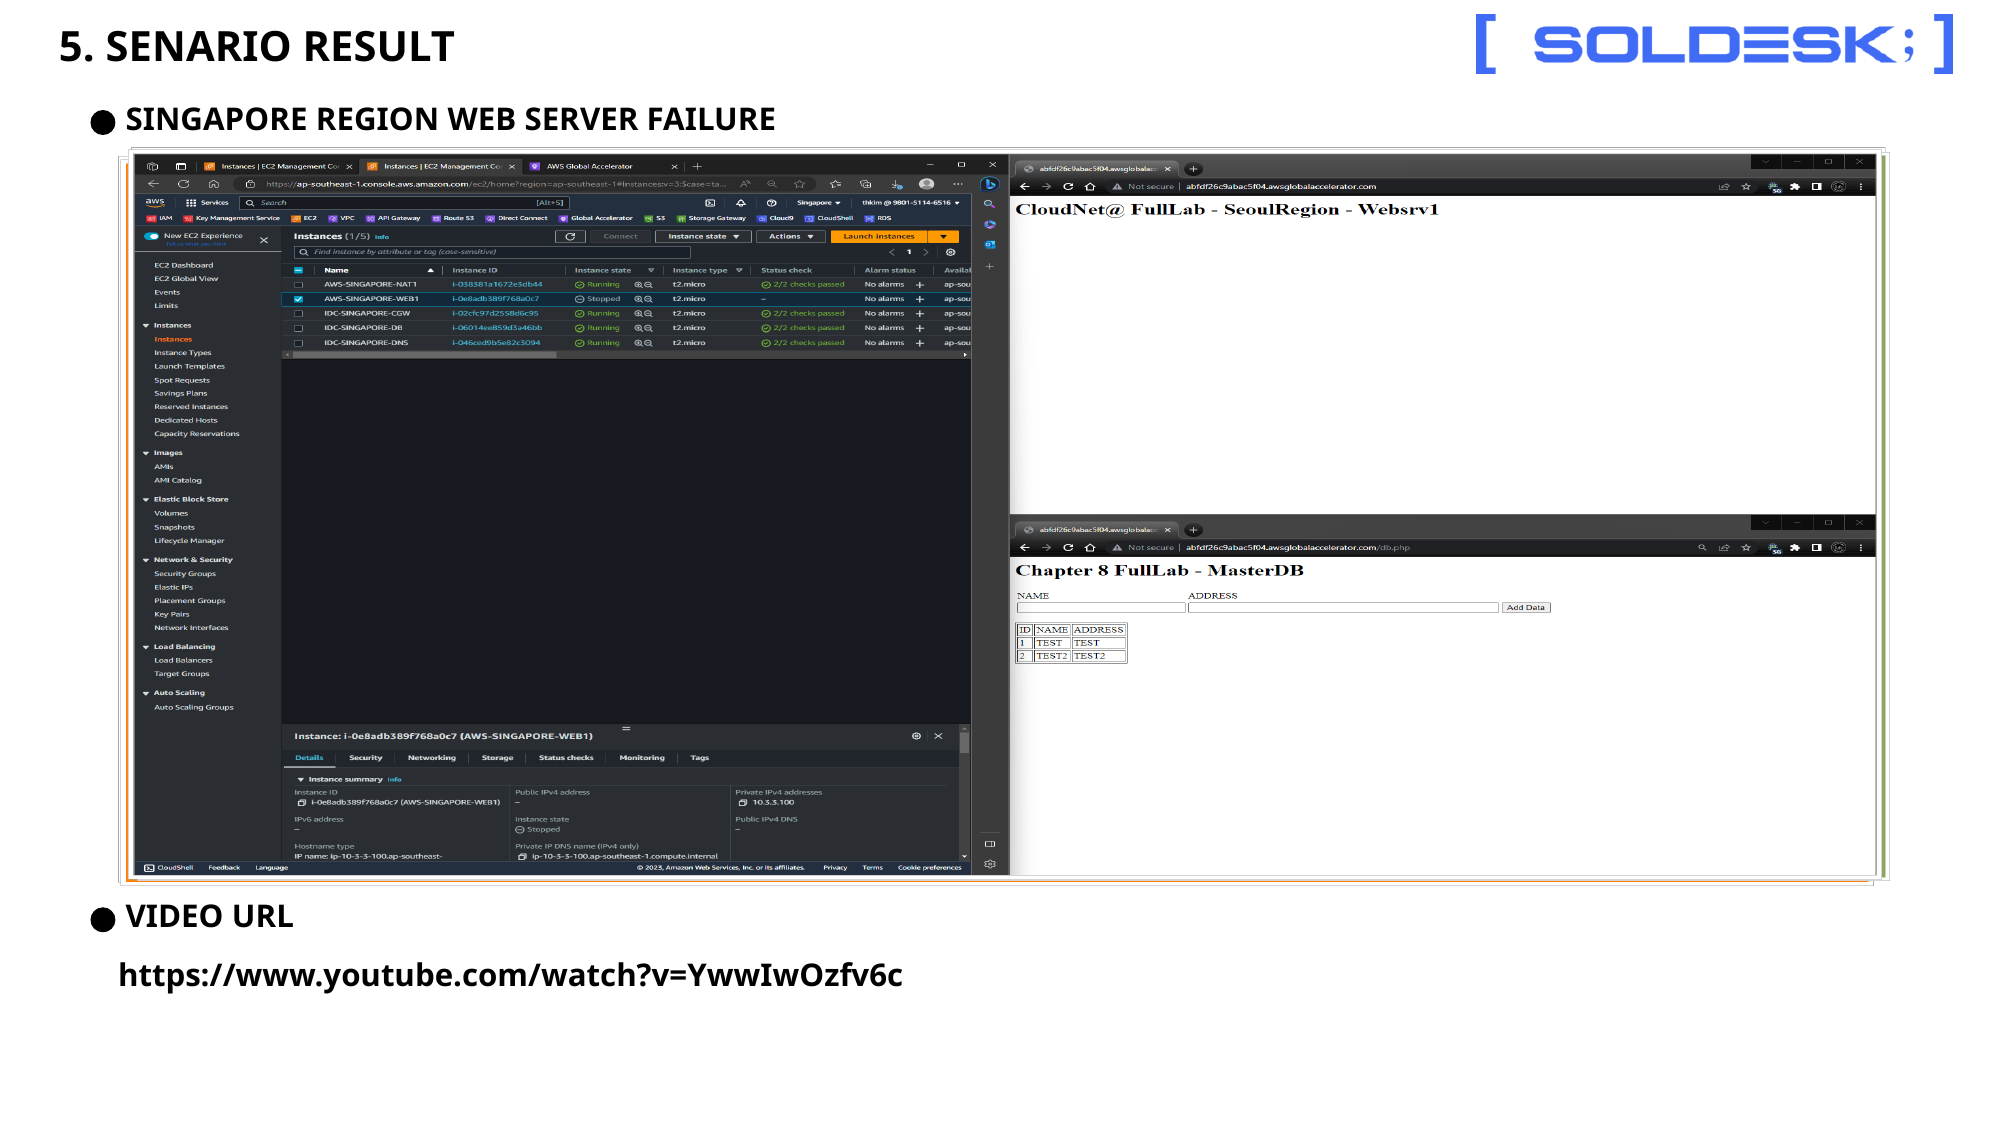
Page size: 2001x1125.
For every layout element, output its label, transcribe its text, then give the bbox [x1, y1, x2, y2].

text_box ● VIDEO URL [88, 885, 1920, 945]
text_box https://www.youtube.com/watch?v=YwwIwOzfv6c [118, 944, 1920, 1004]
text_box ● SINGAPORE REGION WEB SERVER FAILURE [88, 89, 1920, 148]
picture [1476, 14, 1953, 74]
text_box 5. SENARIO RESULT [58, 0, 1949, 89]
picture [118, 147, 1890, 886]
